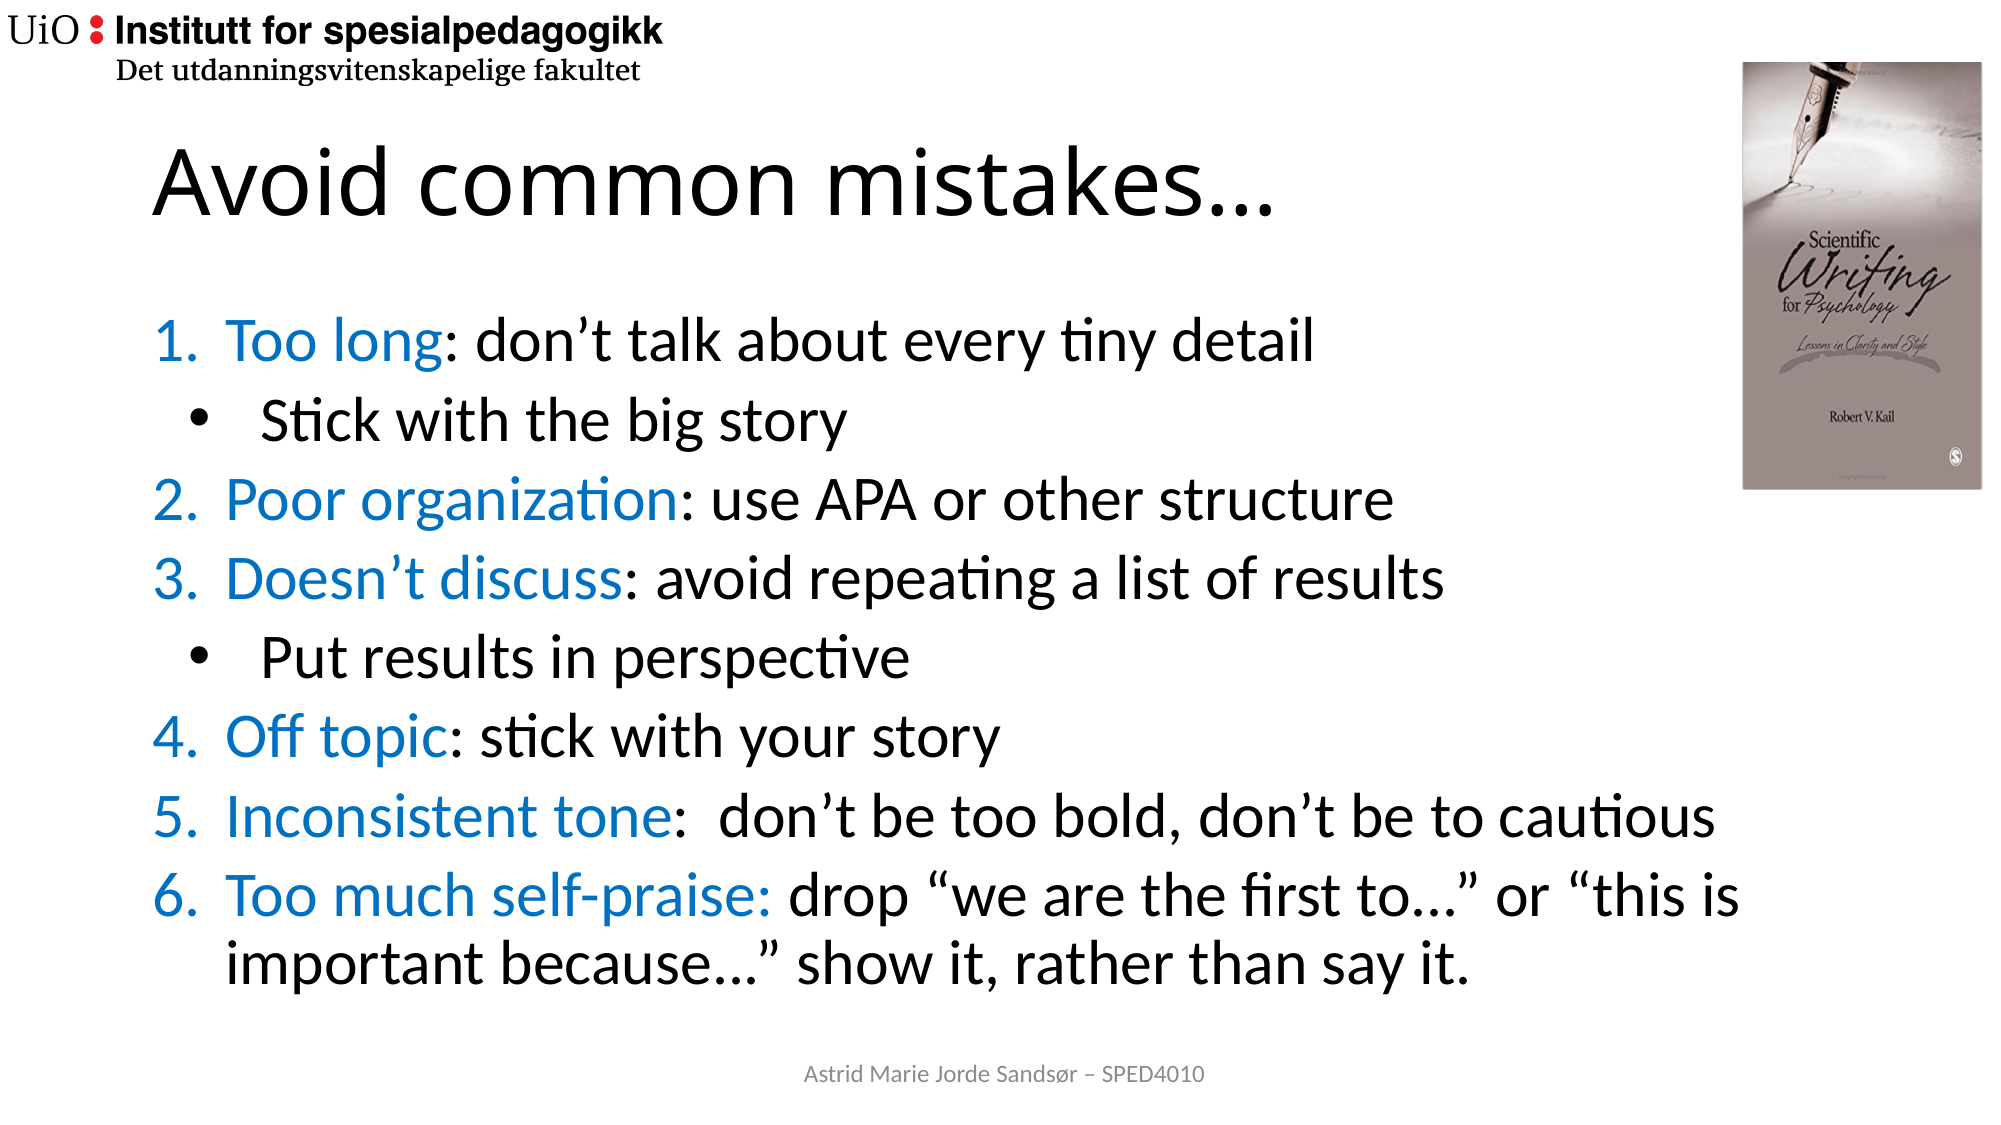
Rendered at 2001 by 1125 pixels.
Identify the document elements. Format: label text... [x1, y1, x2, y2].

list Too long: don’t talk about every tiny detail Stick with the big story Poor organization: use APA or other structure Doesn’t discuss: avoid repeating a list of results Put results in perspective Off topic: stick with your story Inconsistent tone: don’t be too bold, don’t be to cautious Too much self-praise: drop “we are the first to...” or “this is important because...” show it, rather than say it. [137, 299, 1863, 1014]
picture [8, 15, 663, 86]
picture [1742, 62, 1983, 491]
footer Astrid Marie Jorde Sandsør – SPED4010 [369, 1042, 1646, 1103]
title Avoid common mistakes… [137, 94, 1742, 278]
